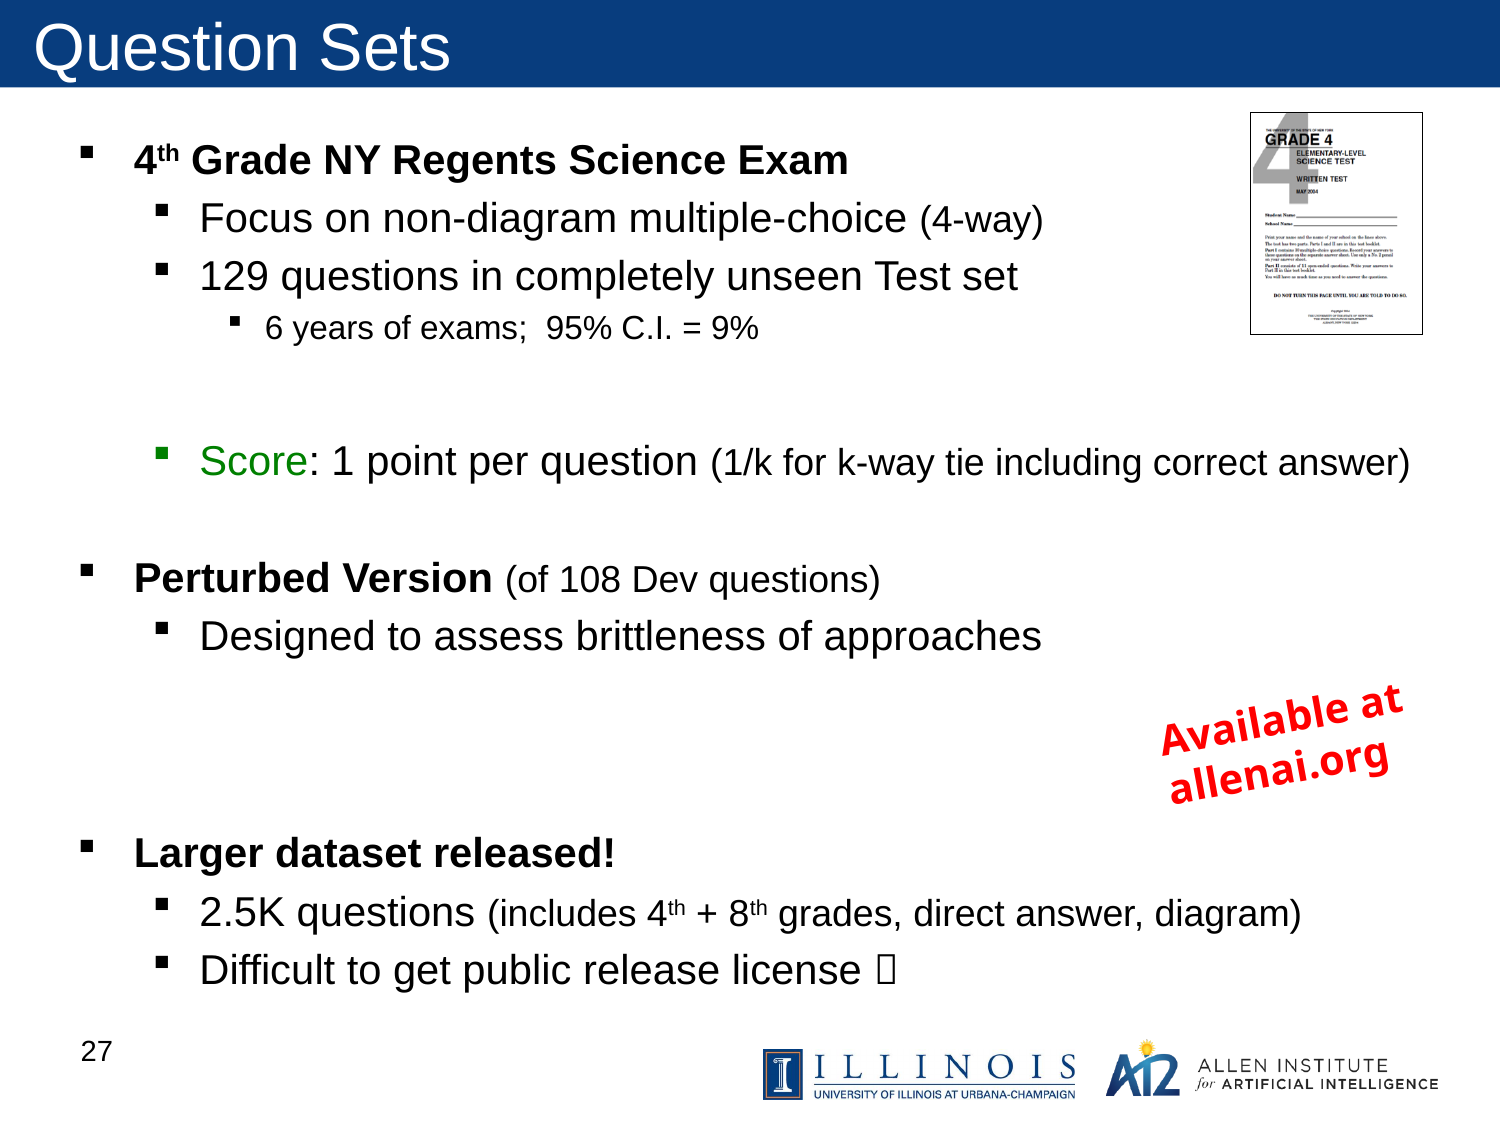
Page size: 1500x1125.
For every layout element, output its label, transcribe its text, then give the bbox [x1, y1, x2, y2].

list 4th Grade NY Regents Science Exam Focus on non-diagram multiple-choice (4-way) 129 questions in completely unseen Test set 6 years of exams; 95% C.I. = 9% Score: 1 point per question (1/k for k-way tie including correct answer) Perturbed Version (of 108 Dev questions) Designed to assess brittleness of approaches Larger dataset released! 2.5K questions (includes 4th + 8th grades, direct answer, diagram) Difficult to get public release license  [62, 124, 1438, 1006]
picture [763, 1049, 1075, 1100]
slide_number 27 [65, 1024, 416, 1103]
title Question Sets [0, 0, 1500, 88]
picture [1100, 1035, 1450, 1100]
picture [1249, 112, 1423, 335]
text_box Available at allenai.org [1138, 660, 1431, 824]
